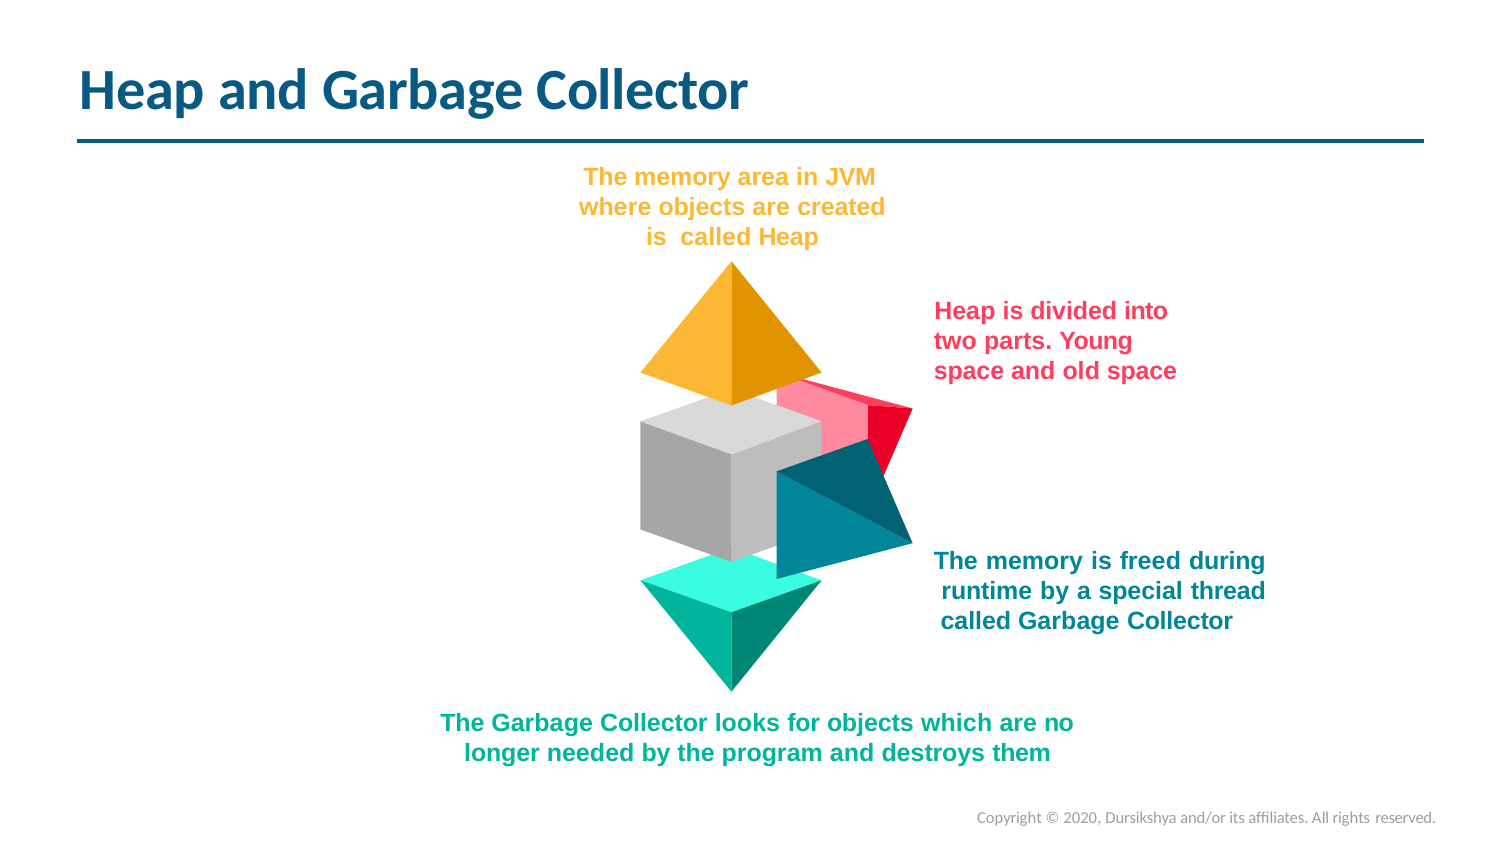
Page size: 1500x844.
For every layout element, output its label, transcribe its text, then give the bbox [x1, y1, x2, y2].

footer Copyright © 2020, Dursikshya and/or its affiliates. All rights reserved. [975, 802, 1454, 844]
title Heap and Garbage Collector [77, 49, 754, 193]
text_box The memory is freed during runtime by a special thread called Garbage Collector The Garbage Collector looks for objects which are no longer needed by the program and destroys them [438, 542, 1267, 766]
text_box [640, 260, 914, 692]
text_box The memory area in JVM where objects are created is called Heap Heap is divided into two parts. Young space and old space [563, 158, 1180, 385]
